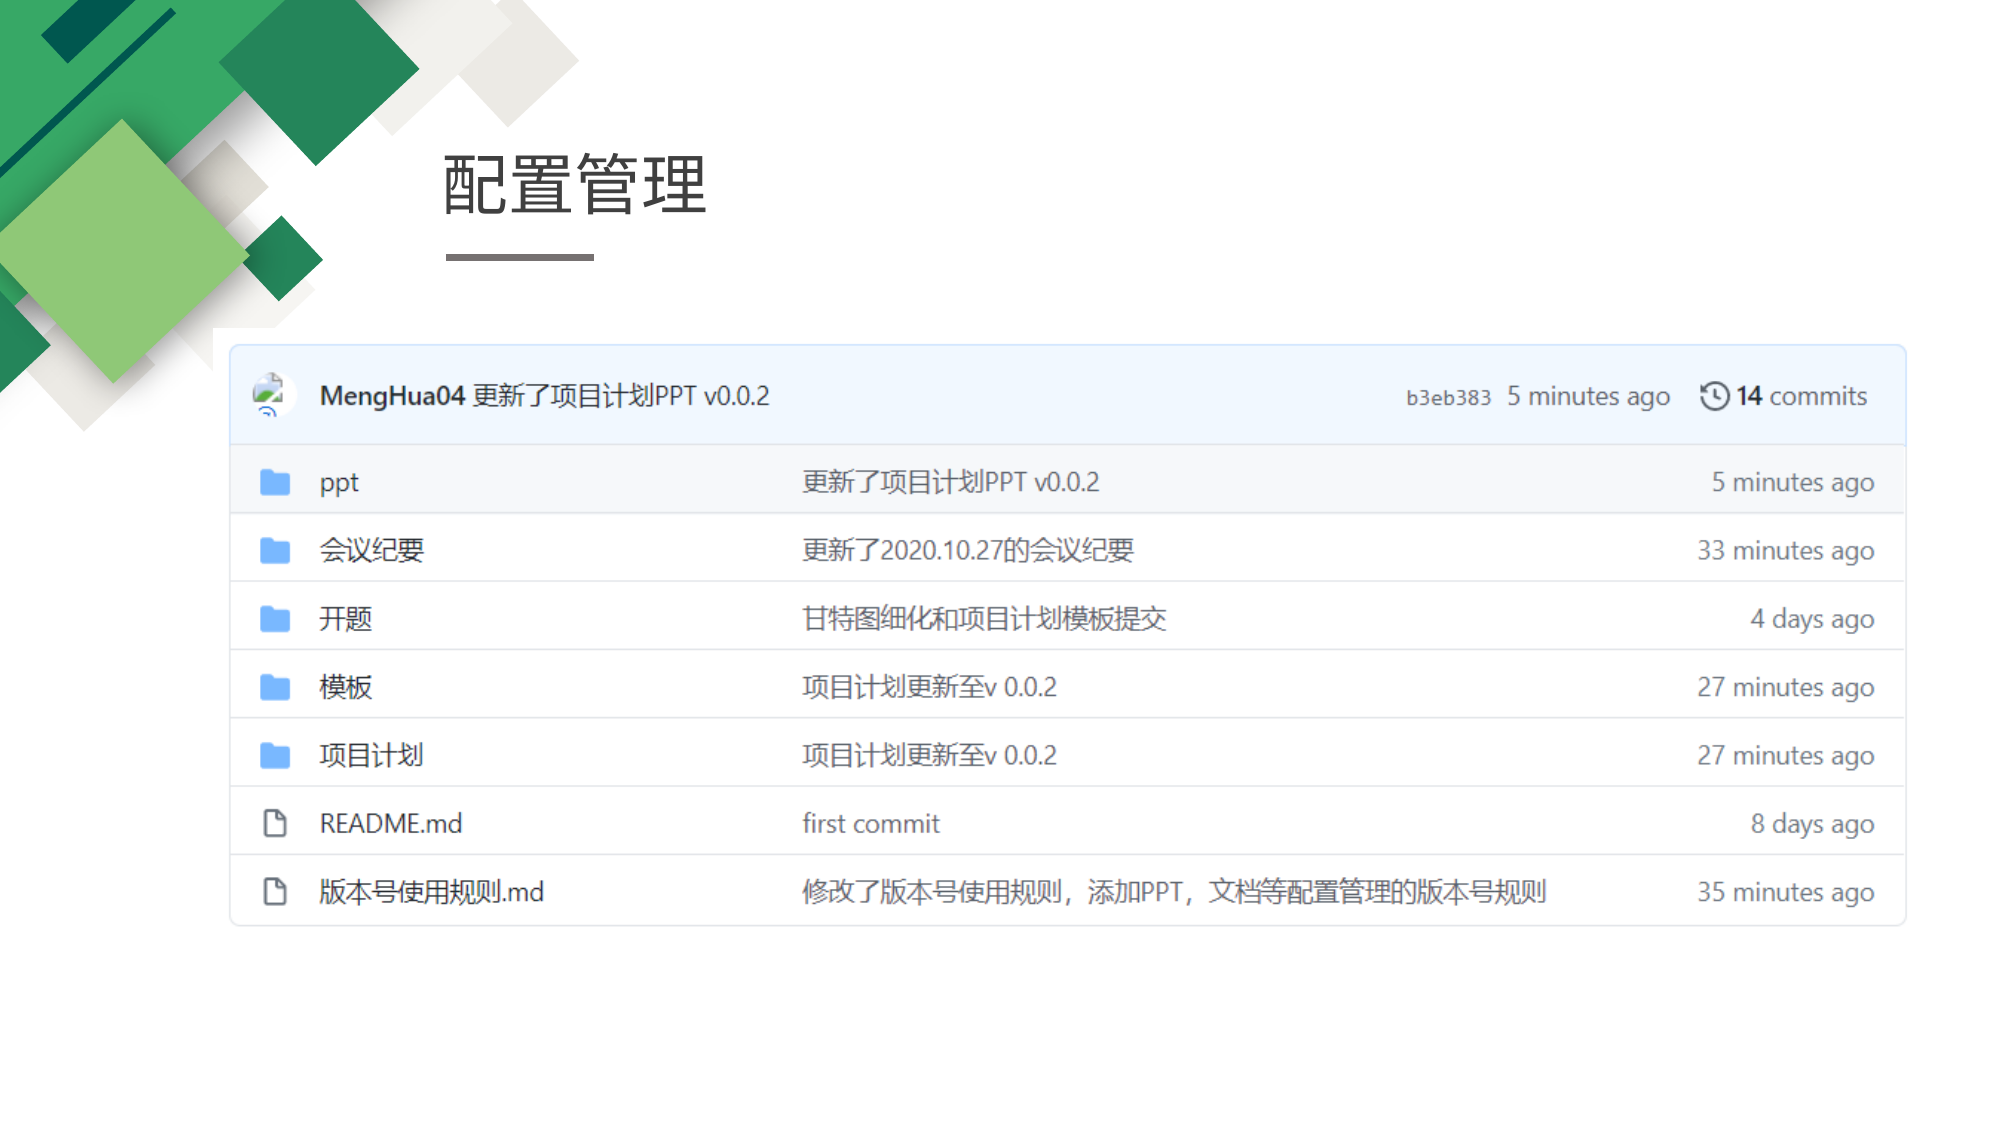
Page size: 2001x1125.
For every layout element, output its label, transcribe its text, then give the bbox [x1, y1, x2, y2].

text_box 配置管理 [426, 135, 759, 231]
picture [213, 328, 1916, 941]
